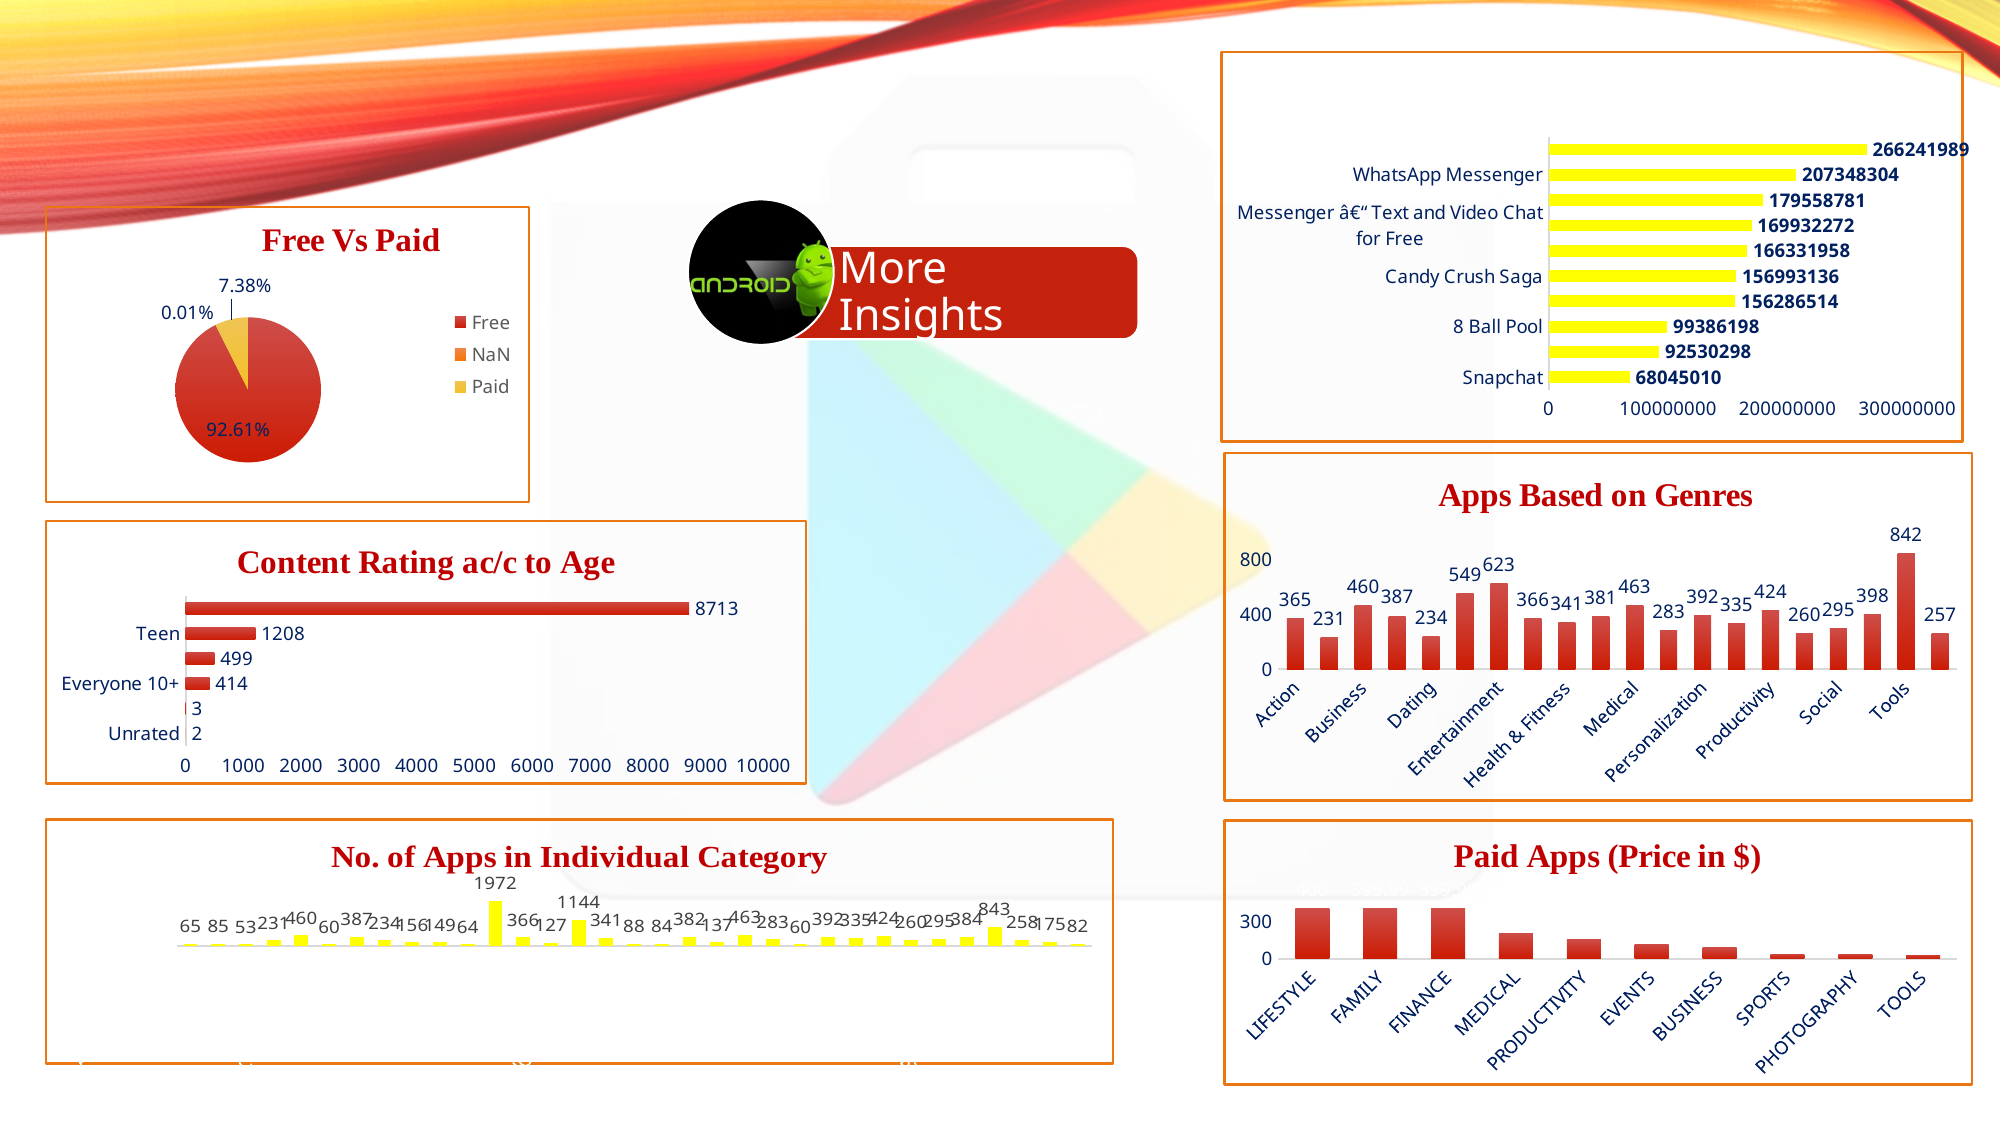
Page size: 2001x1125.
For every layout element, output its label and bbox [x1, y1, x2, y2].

chart [1223, 451, 1974, 802]
chart [44, 519, 808, 786]
chart [44, 817, 1115, 1085]
text_box [579, 173, 1219, 346]
chart [1223, 819, 1974, 1087]
picture [0, 0, 2000, 1110]
chart [1219, 50, 1971, 444]
chart [44, 205, 531, 504]
